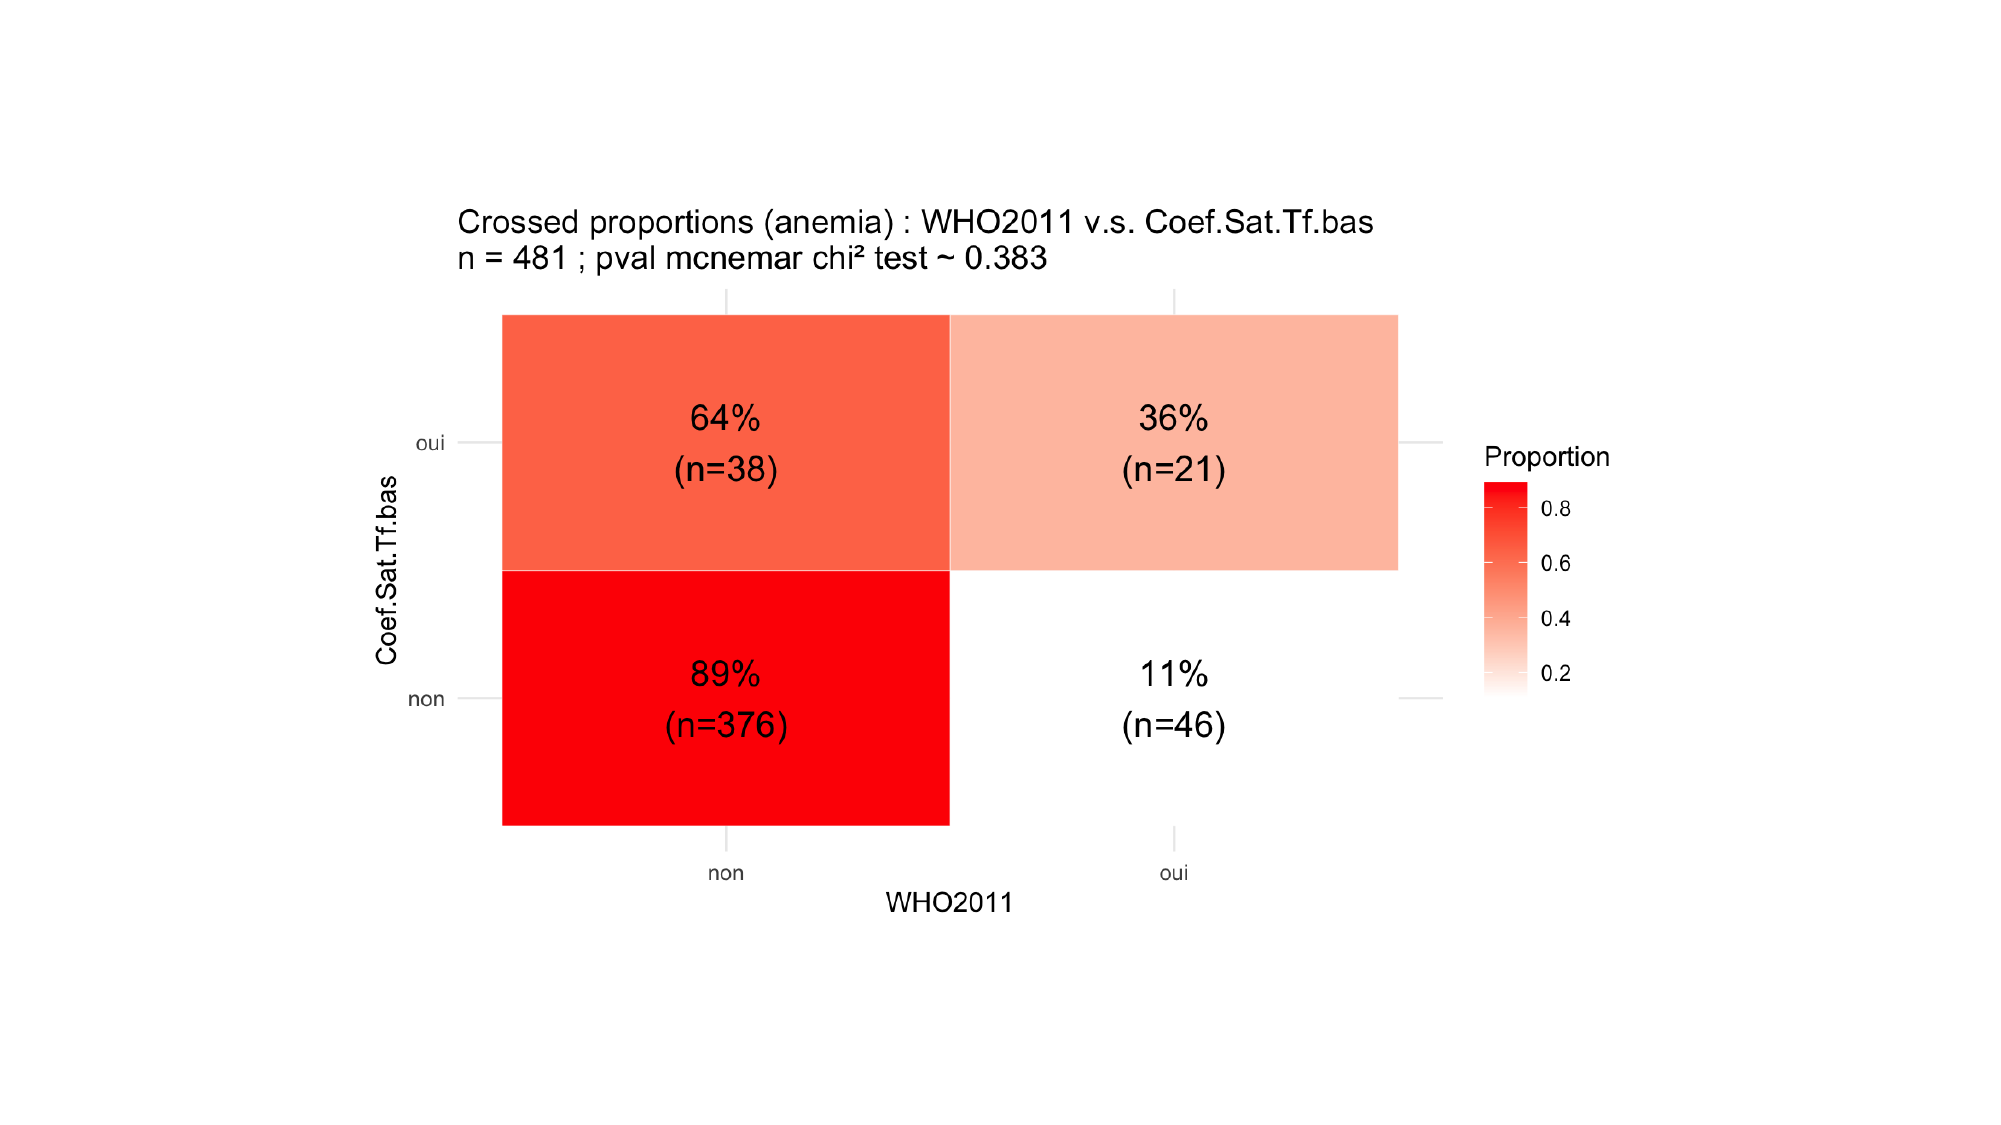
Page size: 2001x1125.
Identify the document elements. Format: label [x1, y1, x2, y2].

picture [361, 194, 1638, 931]
